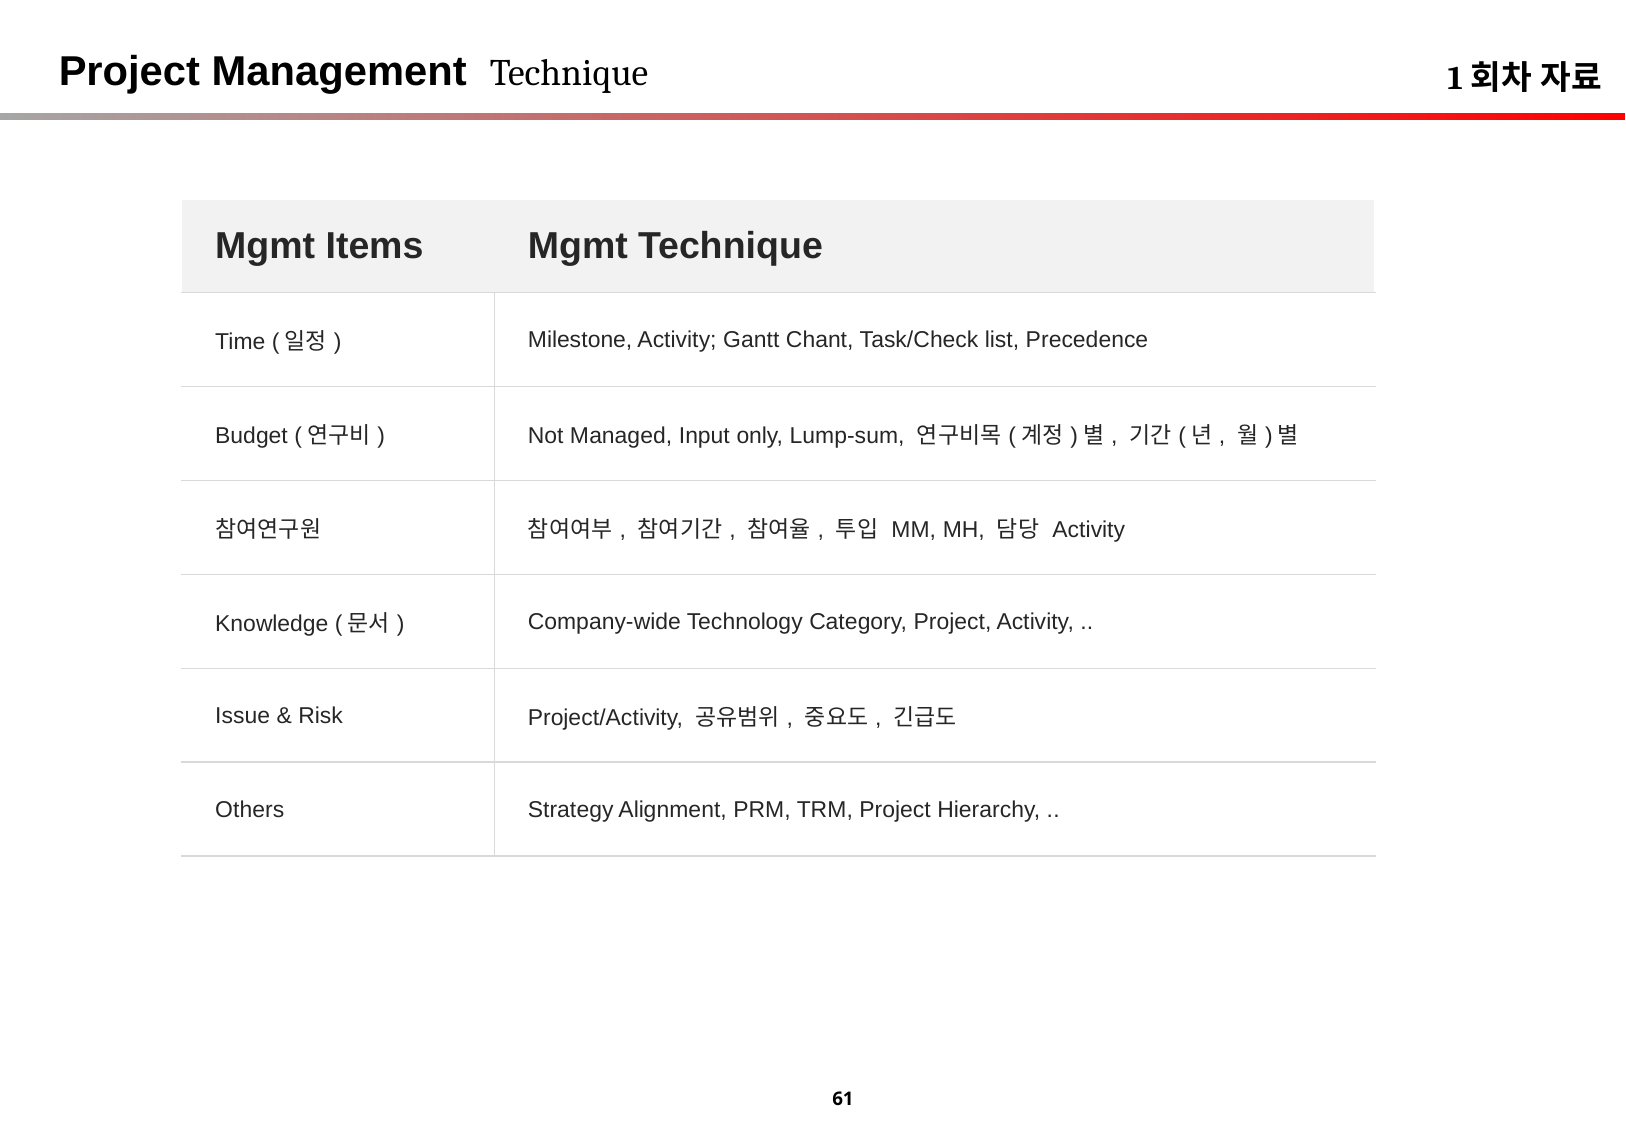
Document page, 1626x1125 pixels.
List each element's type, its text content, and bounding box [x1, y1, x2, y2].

table_cell Milestone, Activity; Gantt Chant, Task/Check list, Precedence [495, 293, 1374, 386]
table_cell Issue & Risk [182, 669, 494, 761]
table_cell 참여여부, 참여기간, 참여율, 투입 MM, MH, 담당 Activity [495, 481, 1374, 574]
table_cell Budget (연구비) [182, 387, 494, 480]
table_header Mgmt Technique [494, 200, 1374, 292]
table_cell Others [182, 763, 494, 855]
slide_number 61 [813, 1080, 869, 1119]
table_cell 참여연구원 [182, 481, 494, 574]
text_box 1회차 자료 [1432, 48, 1617, 104]
table_cell Project/Activity, 공유범위, 중요도, 긴급도 [495, 669, 1374, 761]
table_cell Company-wide Technology Category, Project, Activity, .. [495, 575, 1374, 668]
table_cell Strategy Alignment, PRM, TRM, Project Hierarchy, .. [495, 763, 1374, 855]
table_cell Knowledge (문서) [182, 575, 494, 668]
table_cell Not Managed, Input only, Lump-sum, 연구비목(계정)별, 기간(년, 월)별 [495, 387, 1374, 480]
table_header Mgmt Items [182, 200, 494, 292]
table_cell Time (일정) [182, 293, 494, 386]
text_box Project Management Technique [44, 36, 664, 102]
